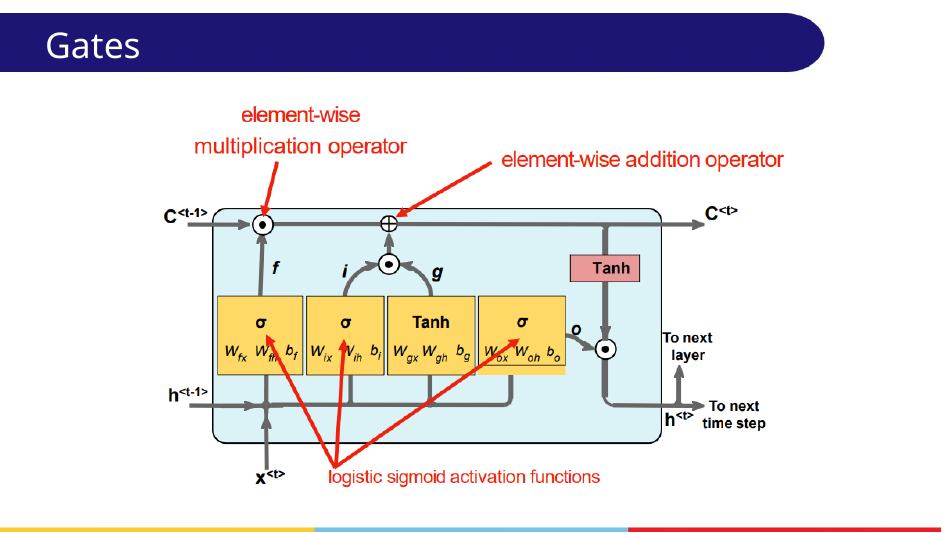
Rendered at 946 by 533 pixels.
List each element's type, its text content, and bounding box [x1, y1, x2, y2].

title Gates [45, 23, 901, 67]
picture [0, 13, 942, 532]
